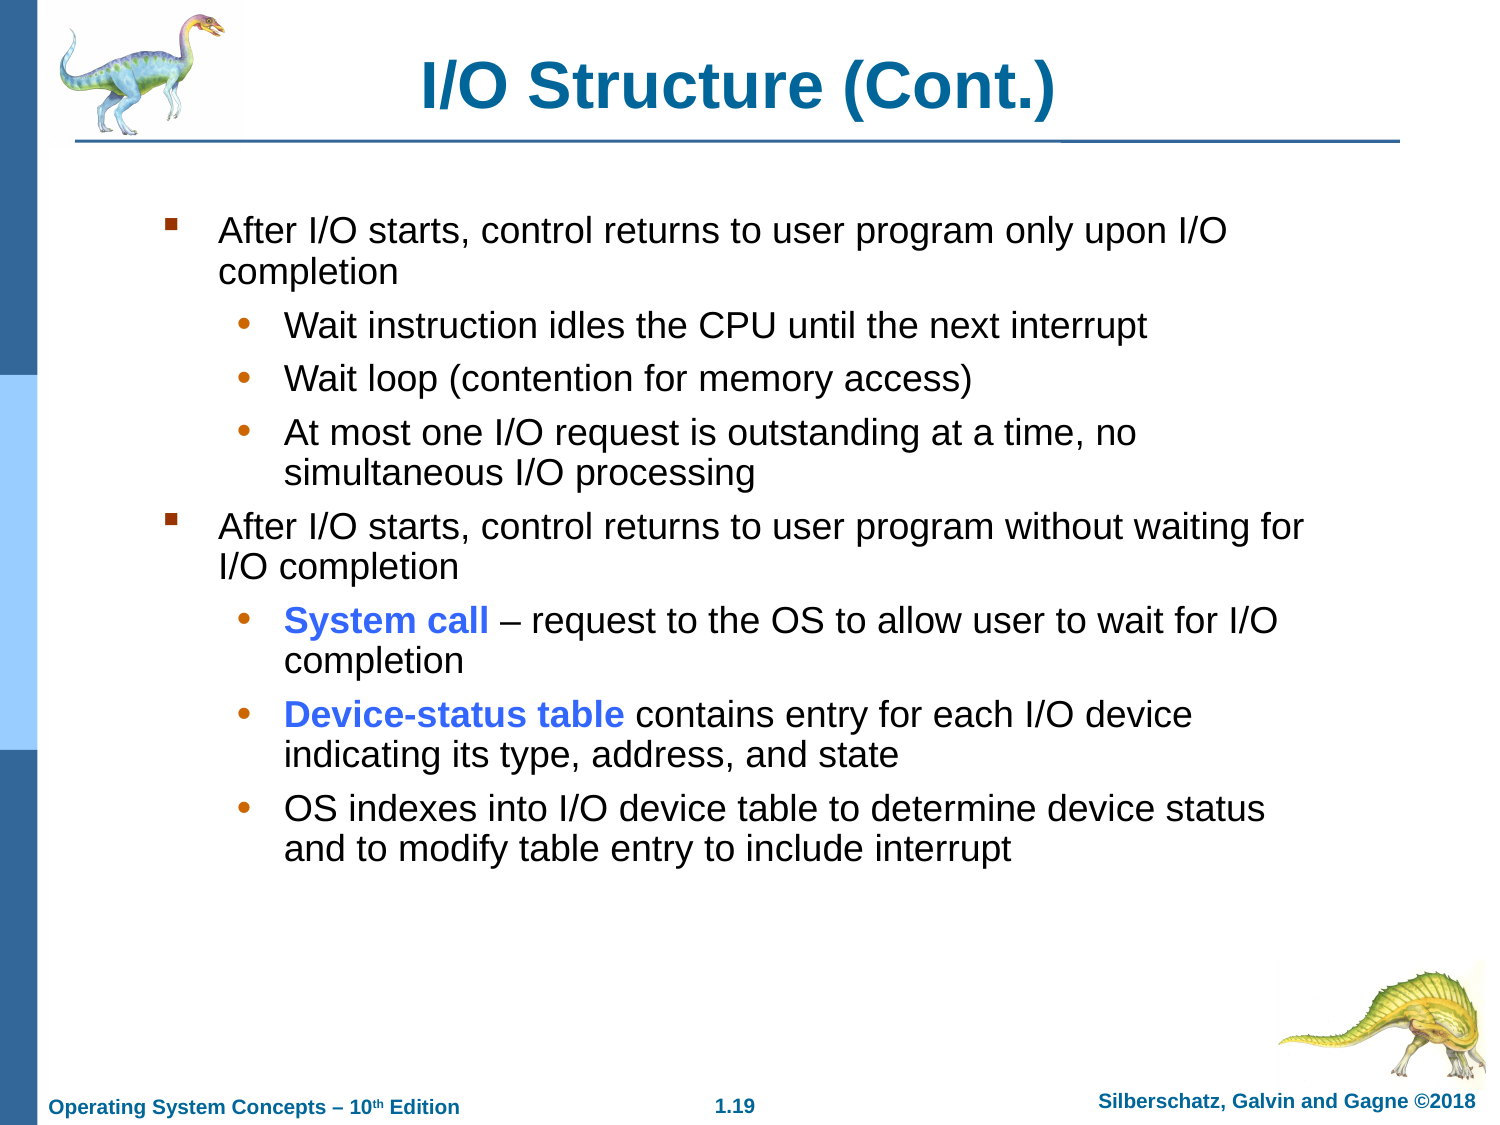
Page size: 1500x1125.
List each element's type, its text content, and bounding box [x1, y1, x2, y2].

list After I/O starts, control returns to user program only upon I/O completion Wait instruction idles the CPU until the next interrupt Wait loop (contention for memory access) At most one I/O request is outstanding at a time, no simultaneous I/O processing After I/O starts, control returns to user program without waiting for I/O completion System call – request to the OS to allow user to wait for I/O completion Device-status table contains entry for each I/O device indicating its type, address, and state OS indexes into I/O device table to determine device status and to modify table entry to include interrupt [146, 204, 1329, 947]
title I/O Structure (Cont.) [75, 34, 1404, 130]
picture [1275, 959, 1486, 1090]
picture [46, 0, 243, 149]
